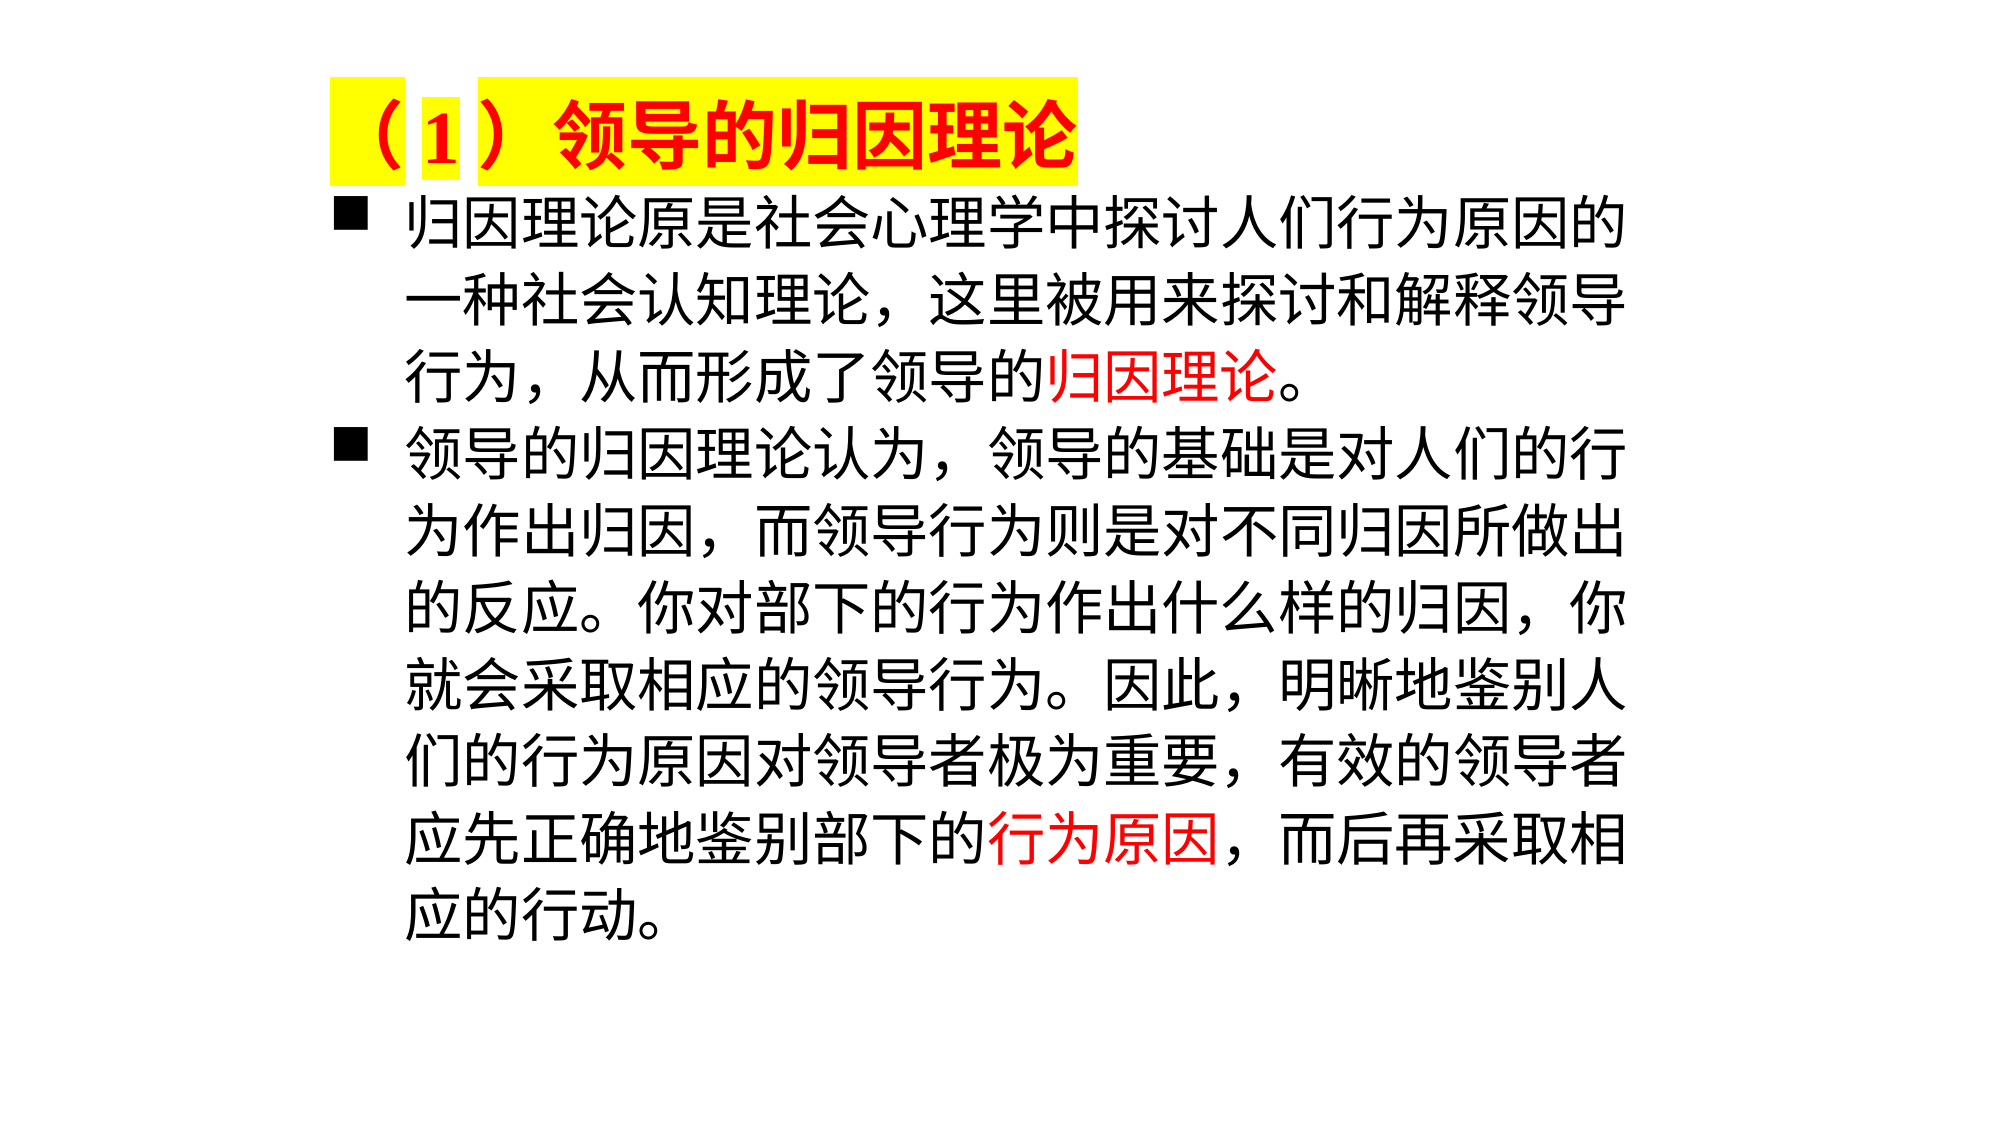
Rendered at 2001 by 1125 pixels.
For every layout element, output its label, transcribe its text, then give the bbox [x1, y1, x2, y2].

text_box （1）领导的归因理论 归因理论原是社会心理学中探讨人们行为原因的一种社会认知理论，这里被用来探讨和解释领导行为，从而形成了领导的归因理论。 领导的归因理论认为，领导的基础是对人们的行为作出归因，而领导行为则是对不同归因所做出的反应。你对部下的行为作出什么样的归因，你就会采取相应的领导行为。因此，明晰地鉴别人们的行为原因对领导者极为重要，有效的领导者应先正确地鉴别部下的行为原因，而后再采取相应的行动。 [314, 54, 1697, 956]
